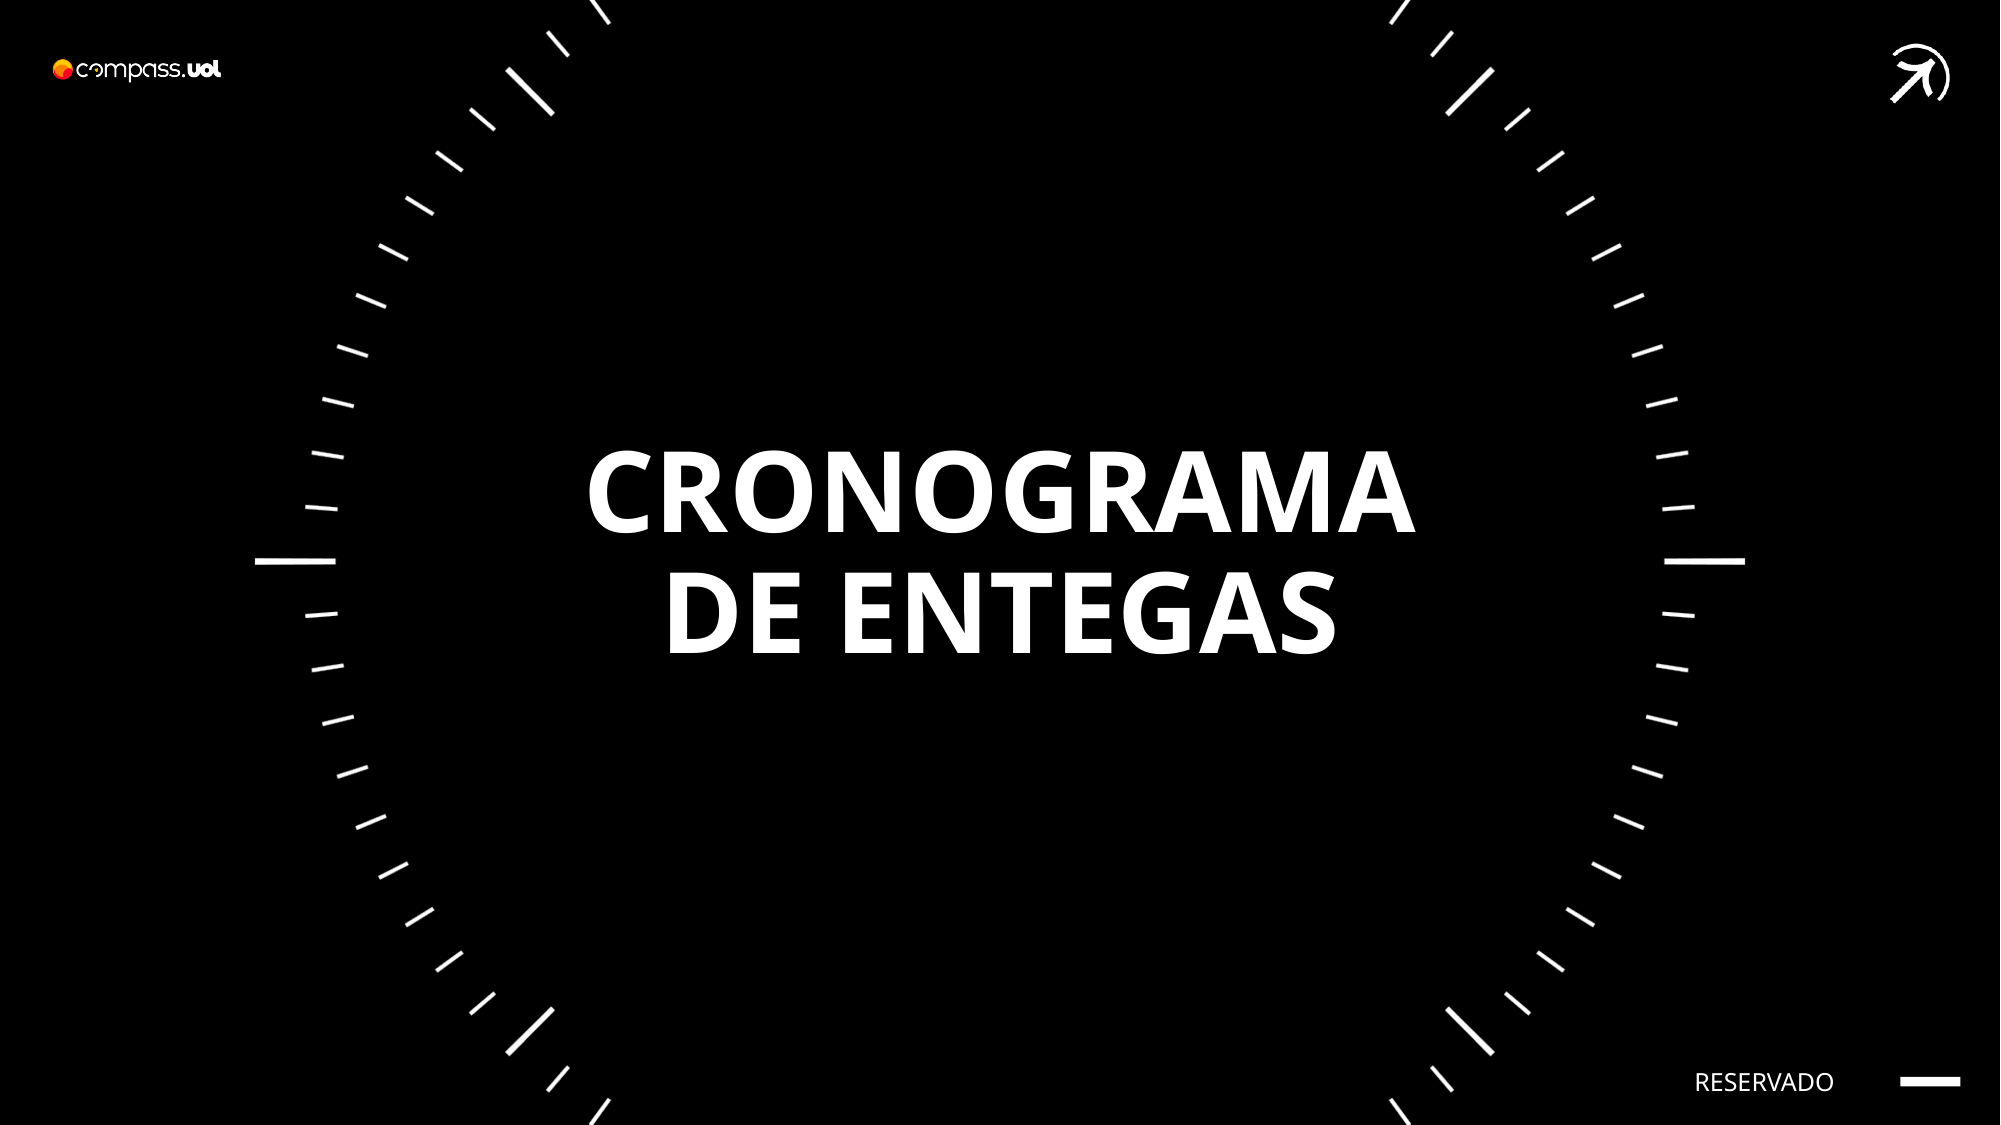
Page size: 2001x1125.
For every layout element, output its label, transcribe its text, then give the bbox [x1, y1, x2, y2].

list CRONOGRAMA DE ENTEGAS [558, 427, 1442, 563]
picture [40, 37, 233, 104]
picture [1889, 43, 1950, 104]
list RESERVADO [1679, 1062, 1894, 1100]
picture [254, 0, 1746, 1125]
